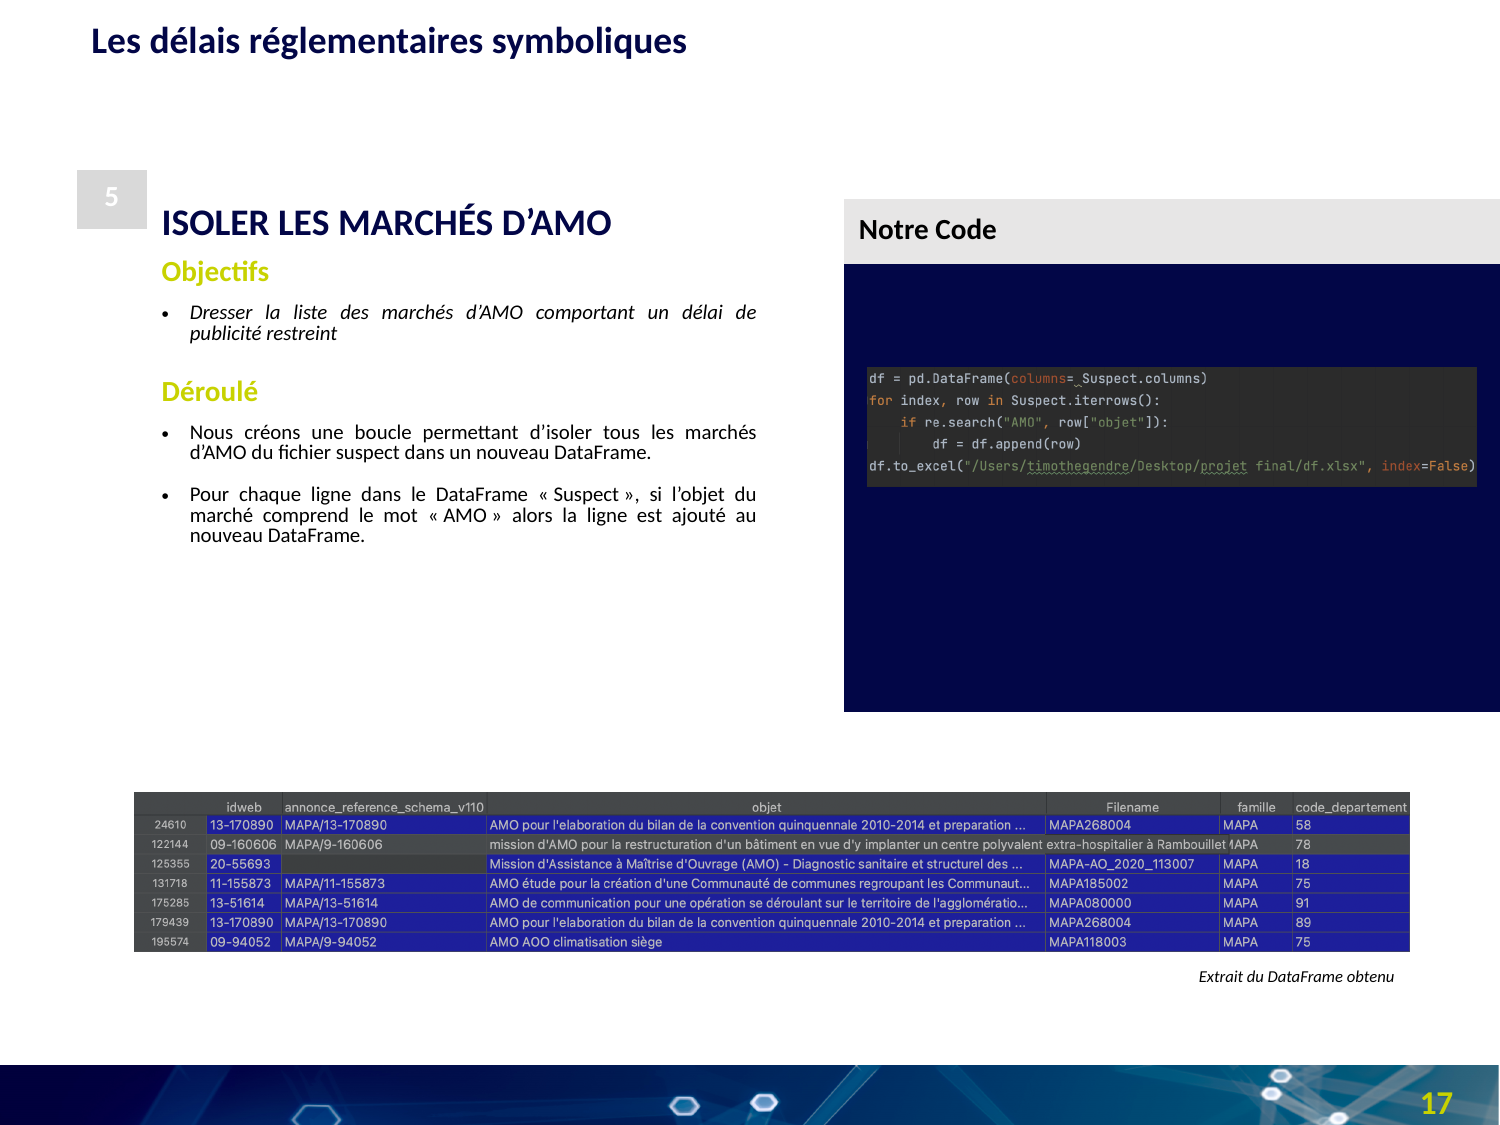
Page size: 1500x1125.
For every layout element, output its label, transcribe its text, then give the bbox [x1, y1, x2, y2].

table_cell [844, 488, 1500, 712]
picture [867, 367, 1477, 487]
text_box Extrait du DataFrame obtenu [768, 958, 1410, 993]
table_cell Déroulé [147, 372, 772, 416]
picture [1273, 1065, 1336, 1071]
picture [134, 792, 1410, 952]
table_cell [844, 264, 1500, 488]
picture [1364, 1065, 1392, 1071]
picture [0, 1065, 1130, 1125]
table_header Isoler les marchés d’AMO [147, 199, 772, 252]
text_box Les délais réglementaires symboliques [76, 8, 883, 69]
slide_number 17 [1130, 1071, 1469, 1125]
table_header 5 [77, 170, 147, 229]
table_cell Objectifs [147, 252, 772, 297]
picture [1400, 1065, 1499, 1125]
table_header Notre Code [844, 199, 1500, 264]
table_cell Dresser la liste des marchés d’AMO comportant un délai de publicité restreint [147, 297, 772, 372]
table_cell Nous créons une boucle permettant d’isoler tous les marchés d’AMO du fichier suspect dans un nouveau DataFrame. Pour chaque ligne dans le DataFrame « Suspect », si l’objet du marché comprend le mot « AMO » alors la ligne est ajouté au nouveau DataFrame. [147, 416, 772, 597]
